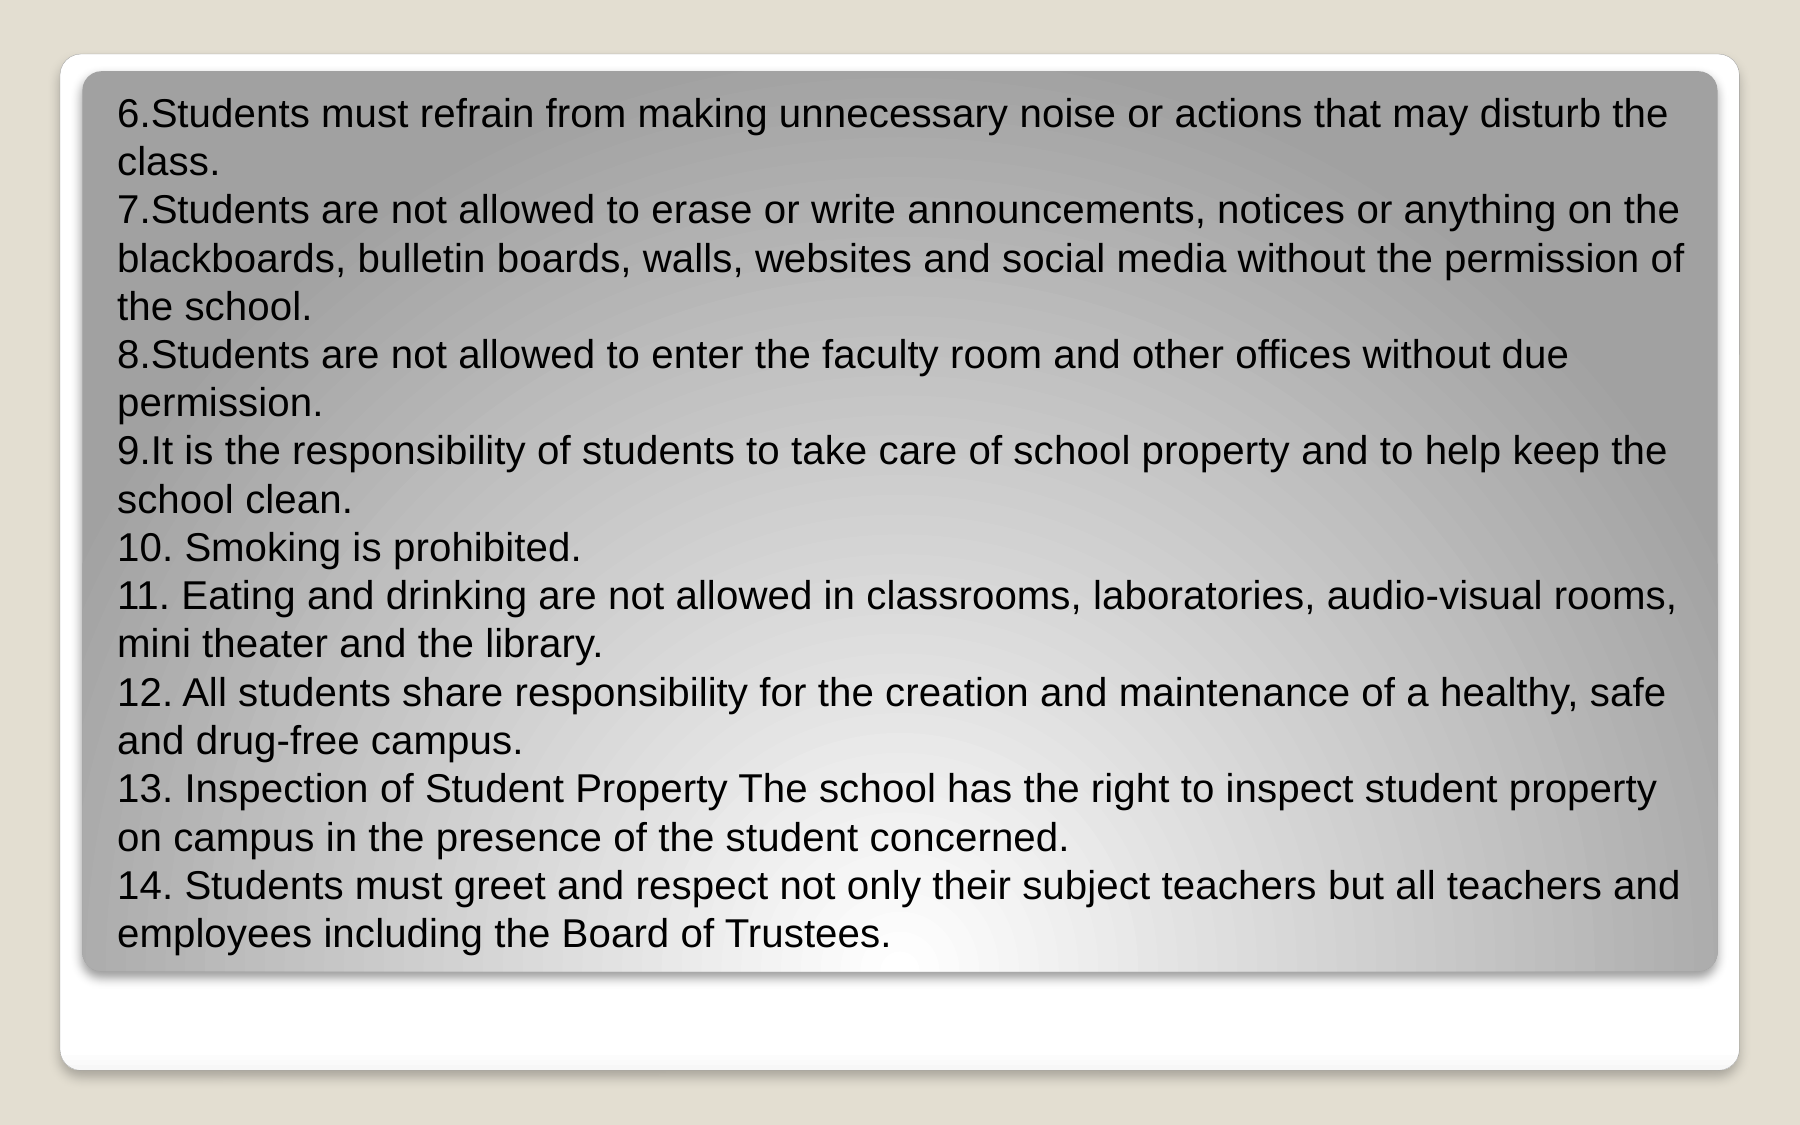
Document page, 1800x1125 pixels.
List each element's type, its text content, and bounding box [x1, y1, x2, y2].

title 6.Students must refrain from making unnecessary noise or actions that may disturb the class. 7.Students are not allowed to erase or write announcements, notices or anything on the blackboards, bulletin boards, walls, websites and social media without the permission of the school. 8.Students are not allowed to enter the faculty room and other offices without due permission. 9.It is the responsibility of students to take care of school property and to help keep the school clean. 10. Smoking is prohibited. 11. Eating and drinking are not allowed in classrooms, laboratories, audio-visual rooms, mini theater and the library. 12. All students share responsibility for the creation and maintenance of a healthy, safe and drug-free campus. 13. Inspection of Student Property The school has the right to inspect student property on campus in the presence of the student concerned. 14. Students must greet and respect not only their subject teachers but all teachers and employees including the Board of Trustees. [102, 75, 1723, 1012]
